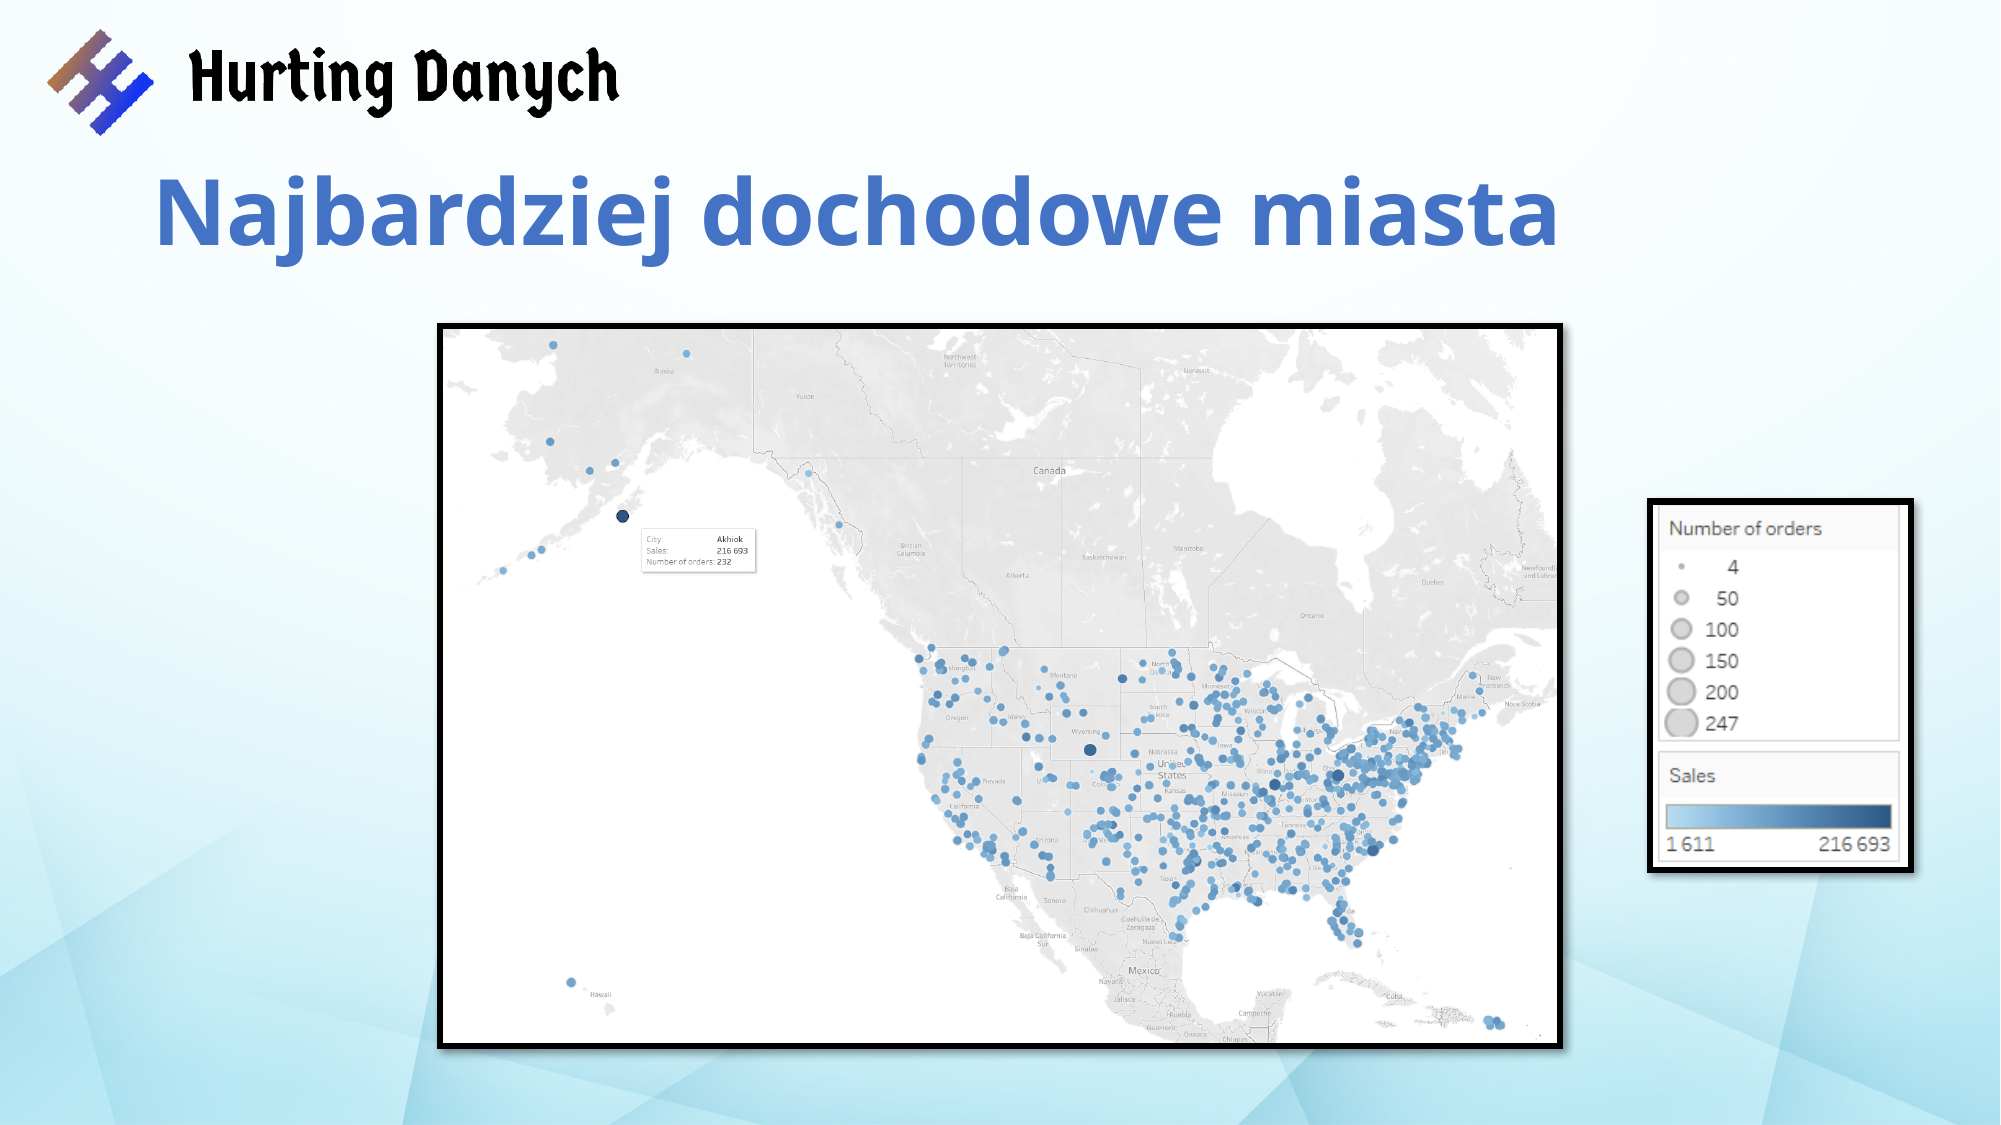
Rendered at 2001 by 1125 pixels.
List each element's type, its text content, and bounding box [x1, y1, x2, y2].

title Najbardziej dochodowe miasta [137, 107, 1863, 325]
picture [0, 0, 2001, 1125]
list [442, 328, 1558, 1043]
